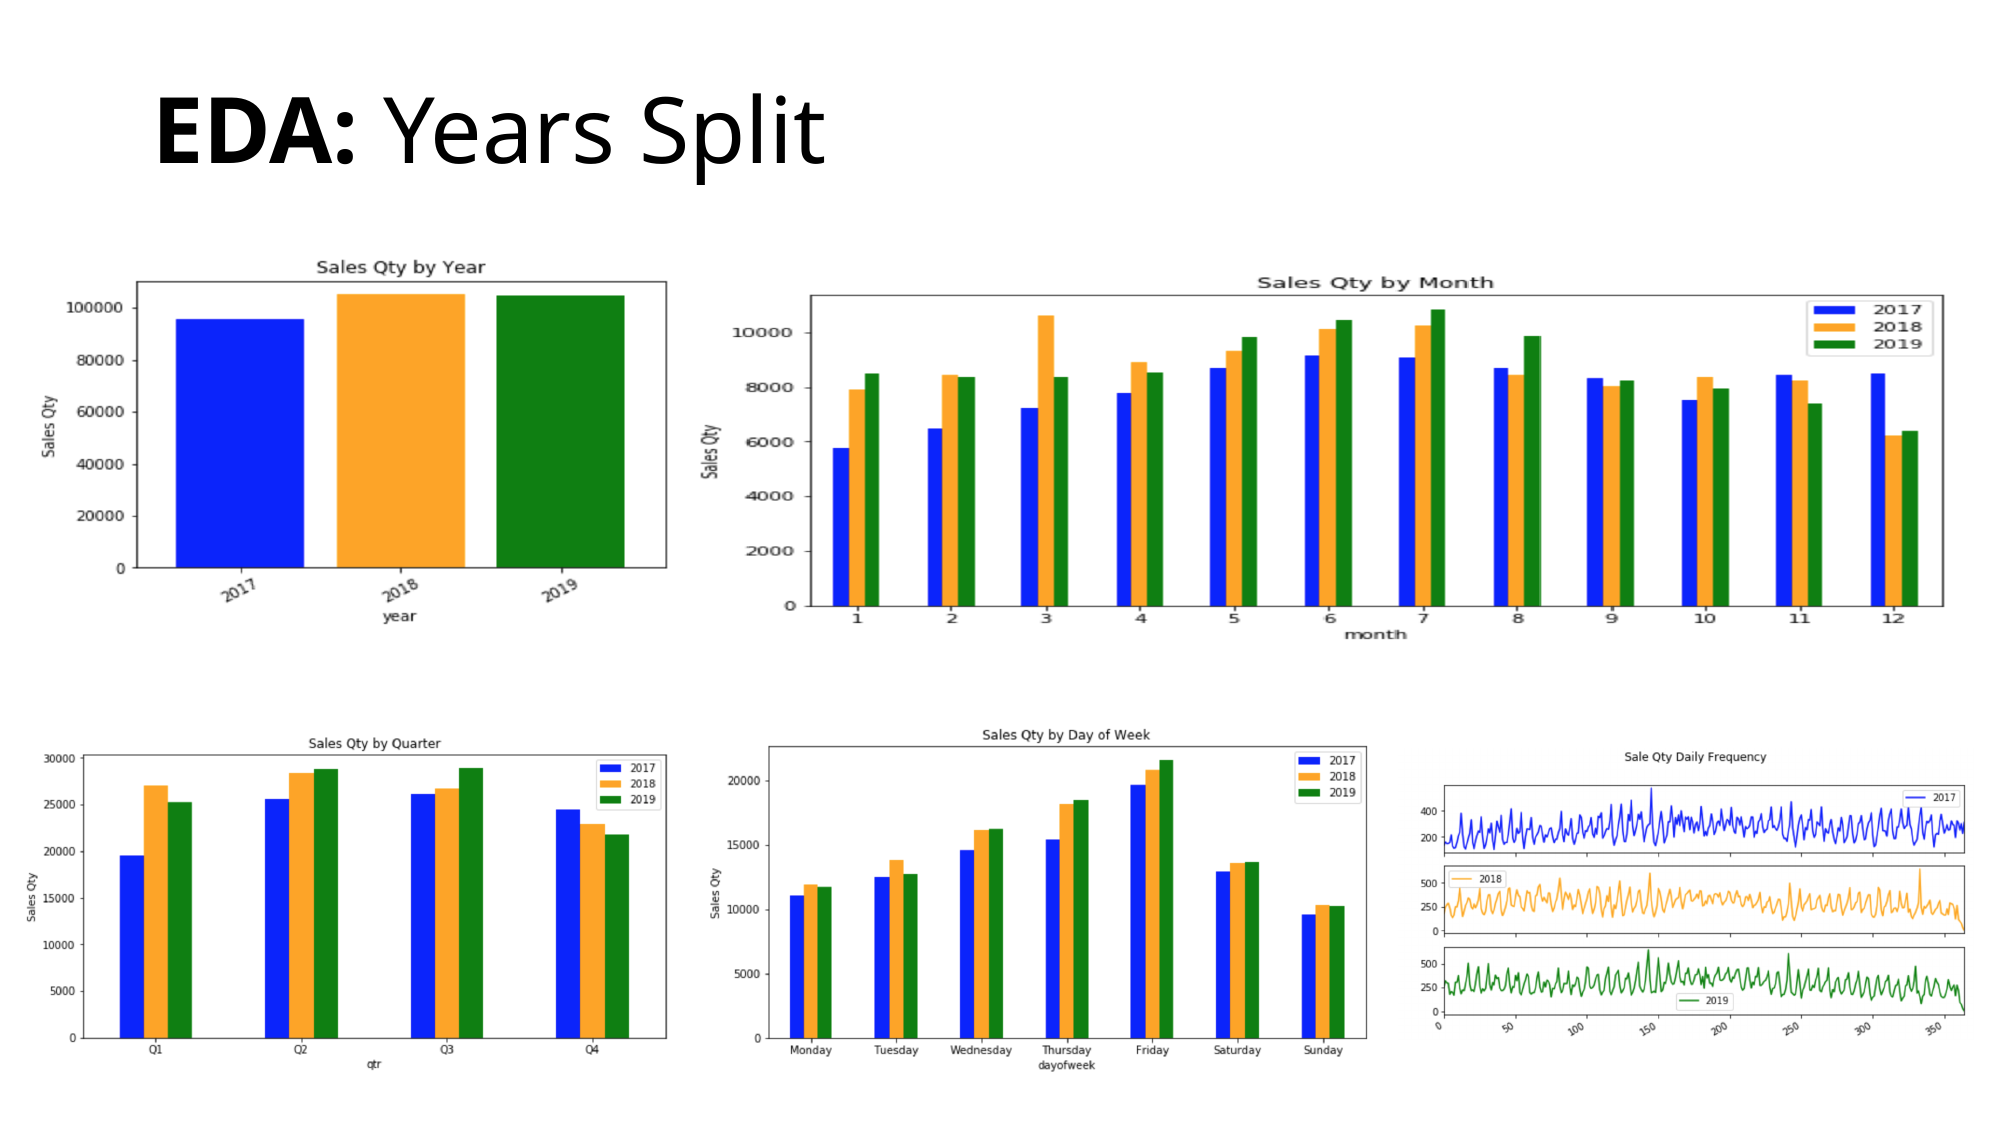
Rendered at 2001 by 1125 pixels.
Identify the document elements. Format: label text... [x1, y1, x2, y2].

picture [677, 263, 1973, 645]
picture [13, 727, 678, 1075]
picture [1398, 748, 1975, 1040]
picture [691, 711, 1384, 1077]
title EDA: Years Split [137, 24, 1863, 243]
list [27, 253, 692, 634]
